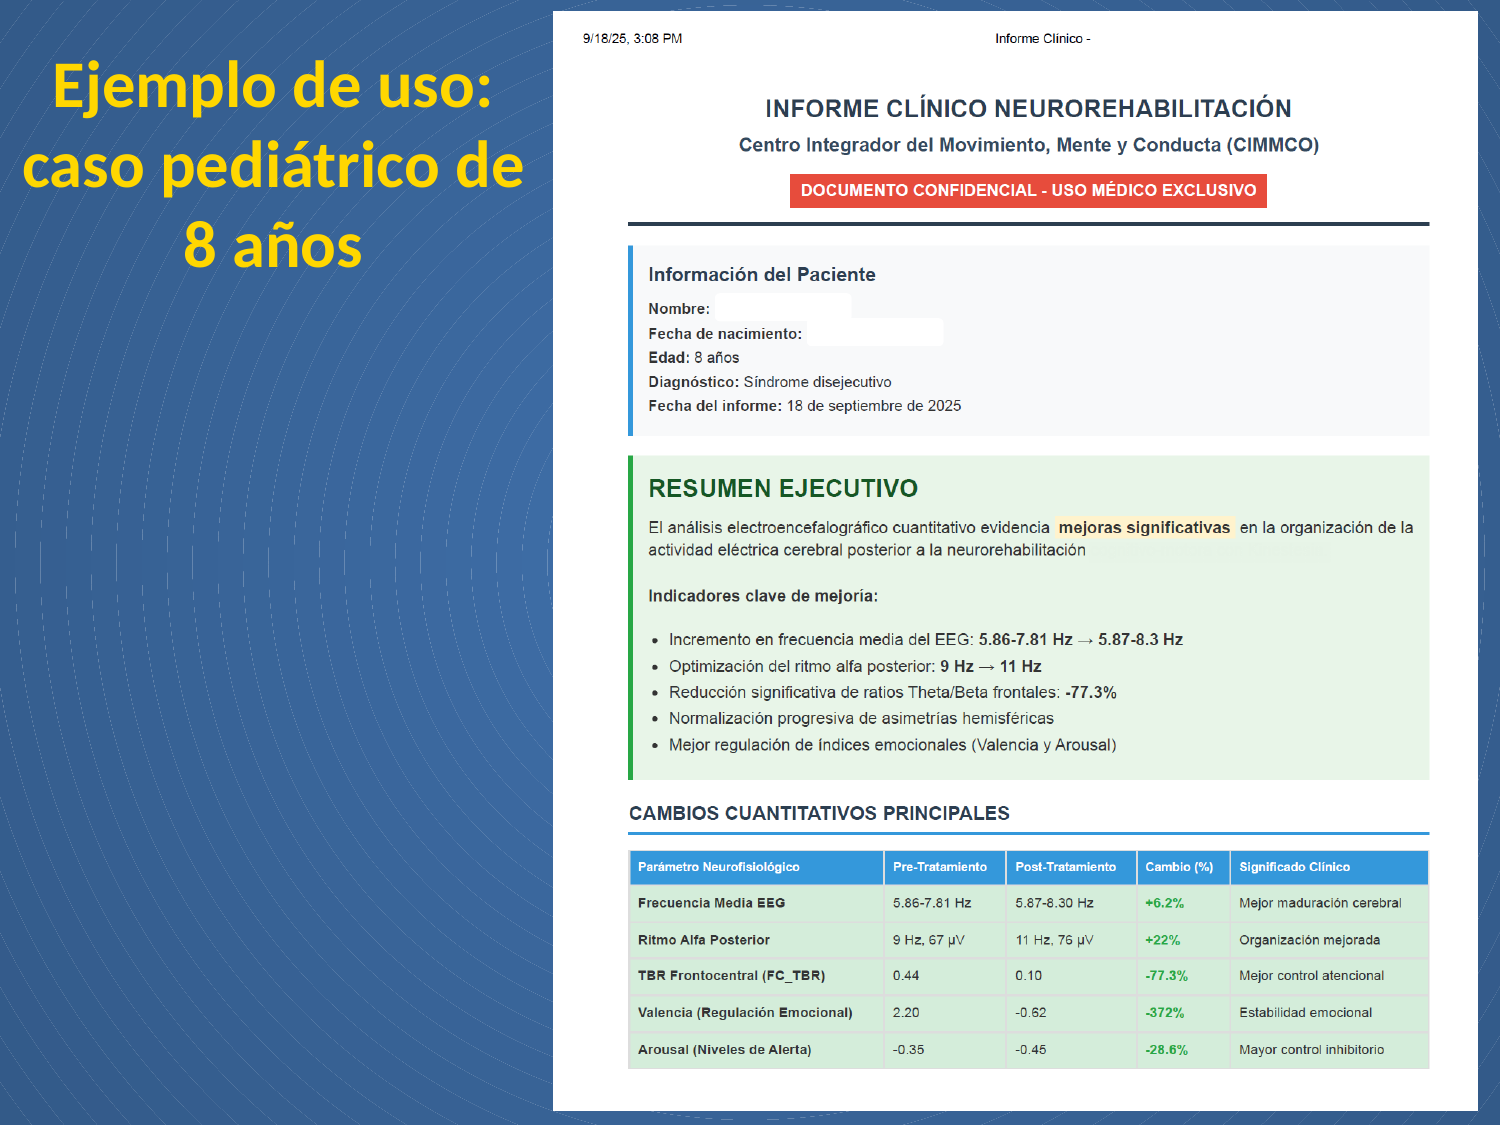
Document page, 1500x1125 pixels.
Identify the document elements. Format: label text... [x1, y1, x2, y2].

text_box Ejemplo de uso: caso pediátrico de 8 años [0, 33, 548, 289]
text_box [553, 11, 1479, 1111]
